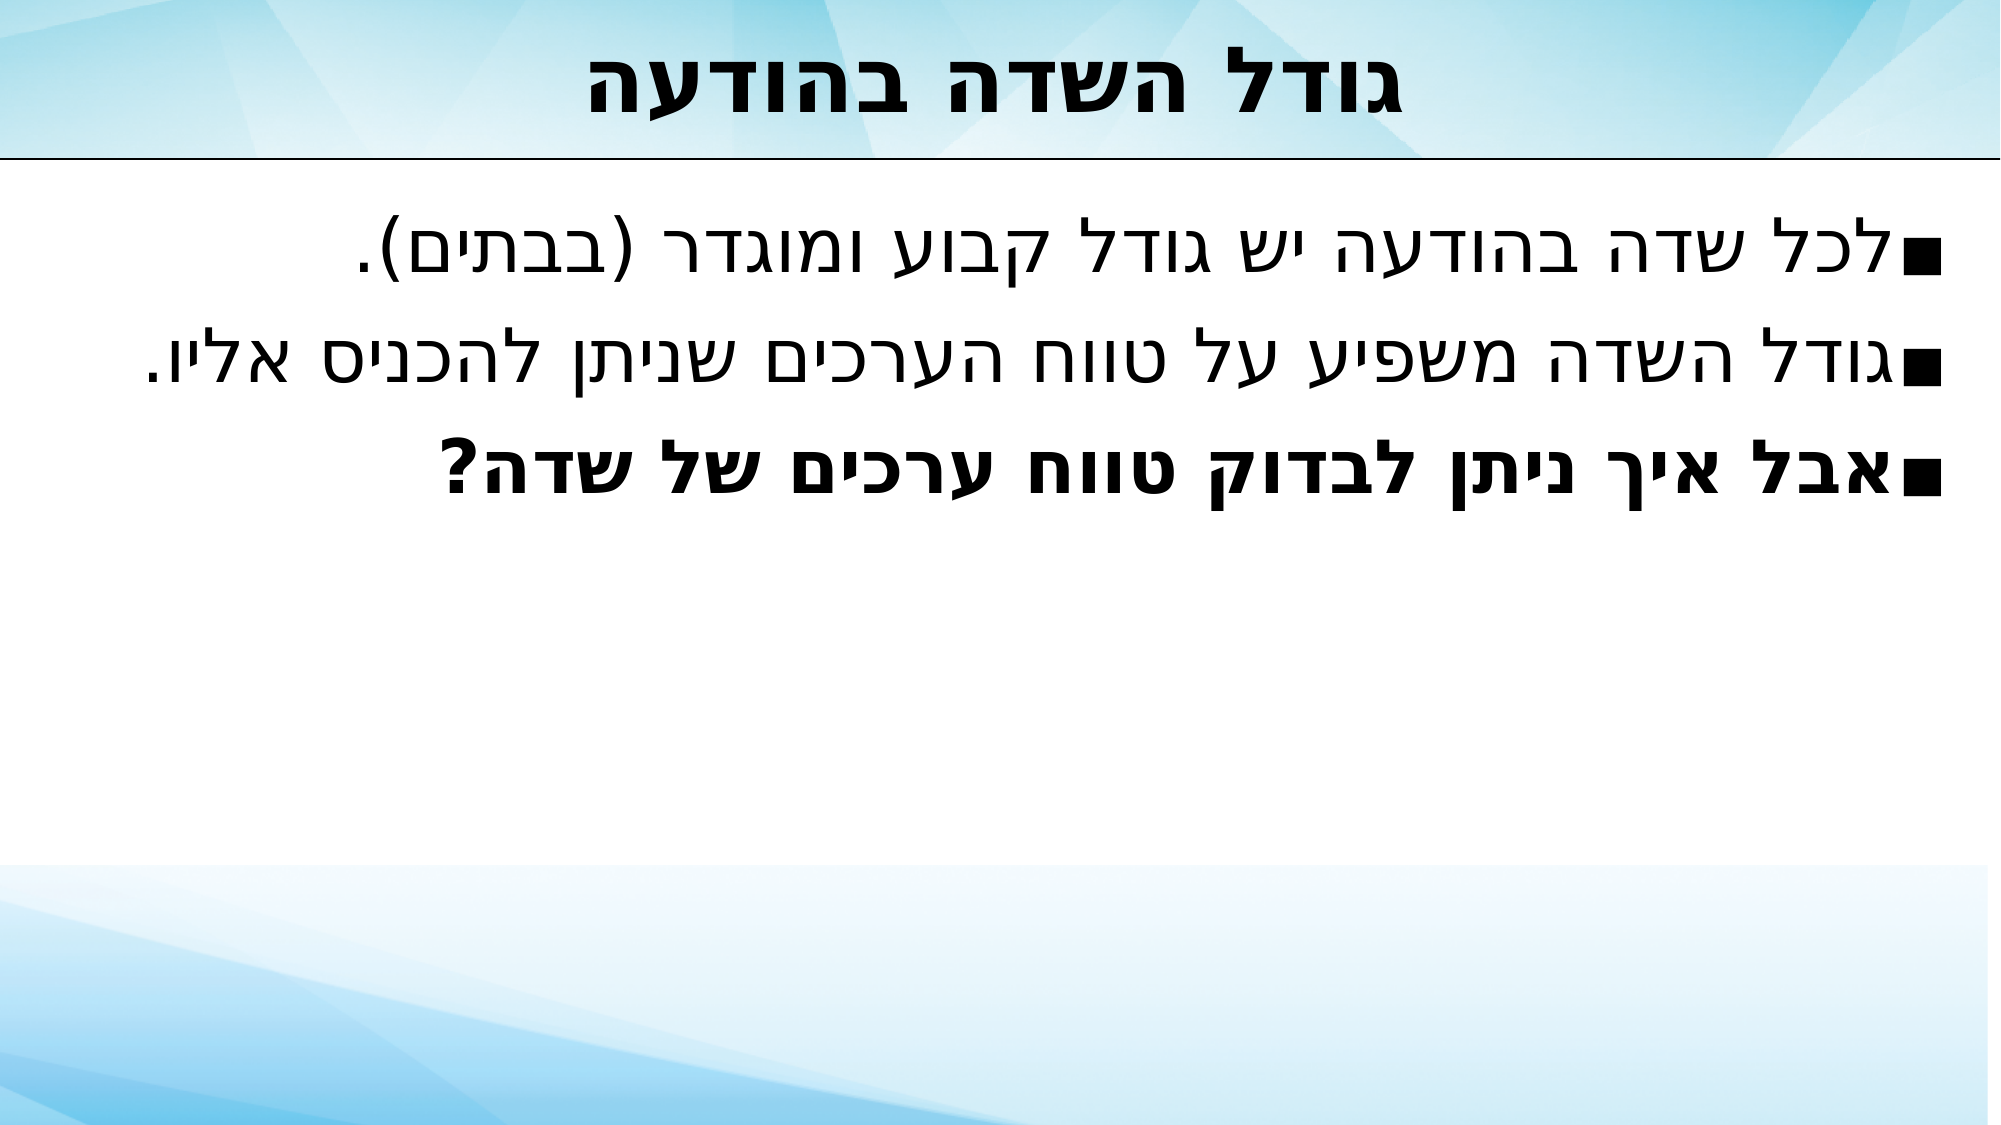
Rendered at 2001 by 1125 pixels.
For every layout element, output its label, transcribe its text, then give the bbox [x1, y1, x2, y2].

list לכל שדה בהודעה יש גודל קבוע ומוגדר (בבתים). גודל השדה משפיע על טווח הערכים שניתן להכניס אליו. אבל איך ניתן לבדוק טווח ערכים של שדה? [25, 189, 1964, 1103]
title גודל השדה בהודעה [0, 6, 1989, 160]
picture [0, 865, 1988, 1125]
picture [0, 0, 2001, 158]
